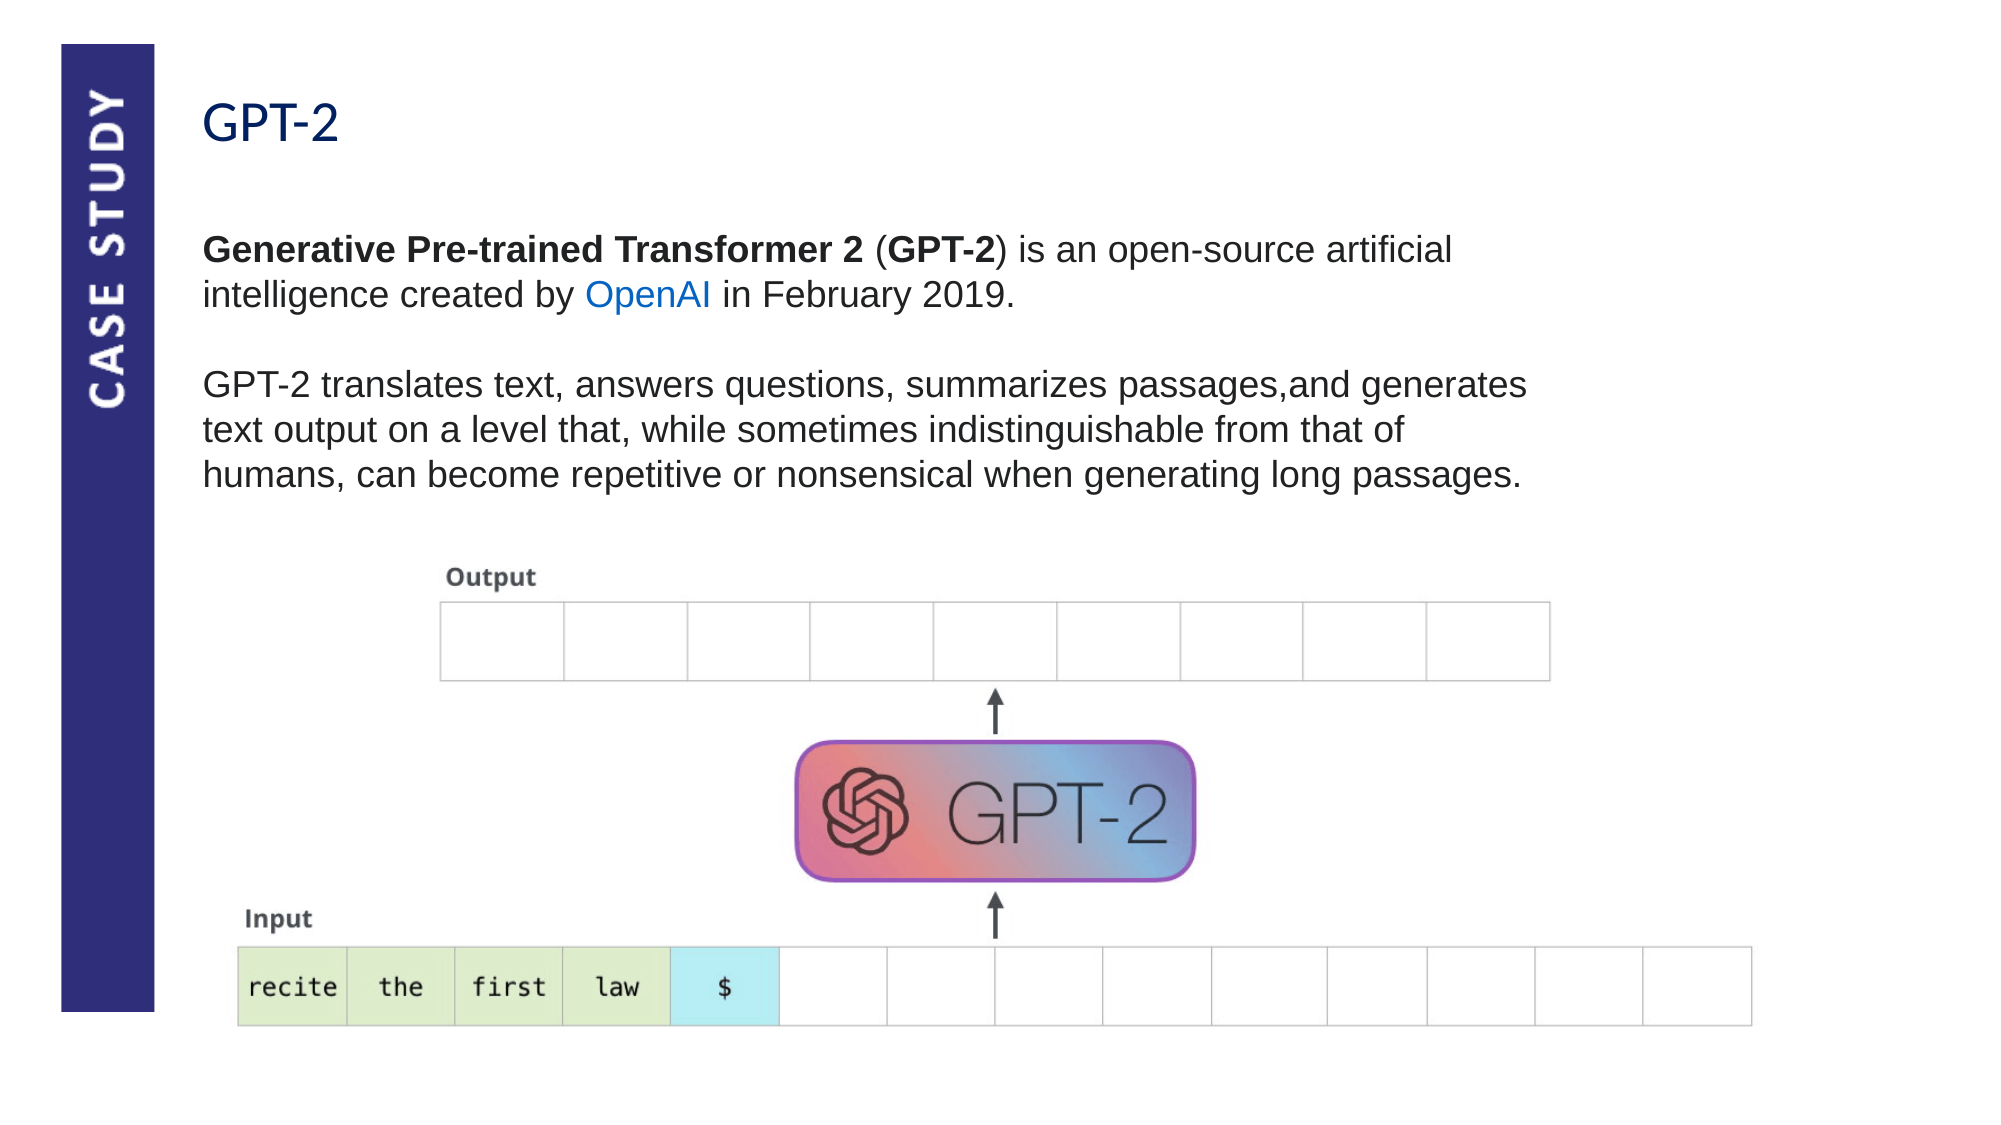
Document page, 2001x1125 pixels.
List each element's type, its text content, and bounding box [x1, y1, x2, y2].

picture [187, 505, 1796, 1068]
text_box Generative Pre-trained Transformer 2 (GPT-2) is an open-source artificial intelligence created by OpenAI in February 2019. GPT-2 translates text, answers questions, summarizes passages,and generates text output on a level that, while sometimes indistinguishable from that of humans, can become repetitive or nonsensical when generating long passages. [187, 217, 1610, 503]
title GPT-2 [187, 13, 1913, 232]
picture [60, 44, 171, 1012]
